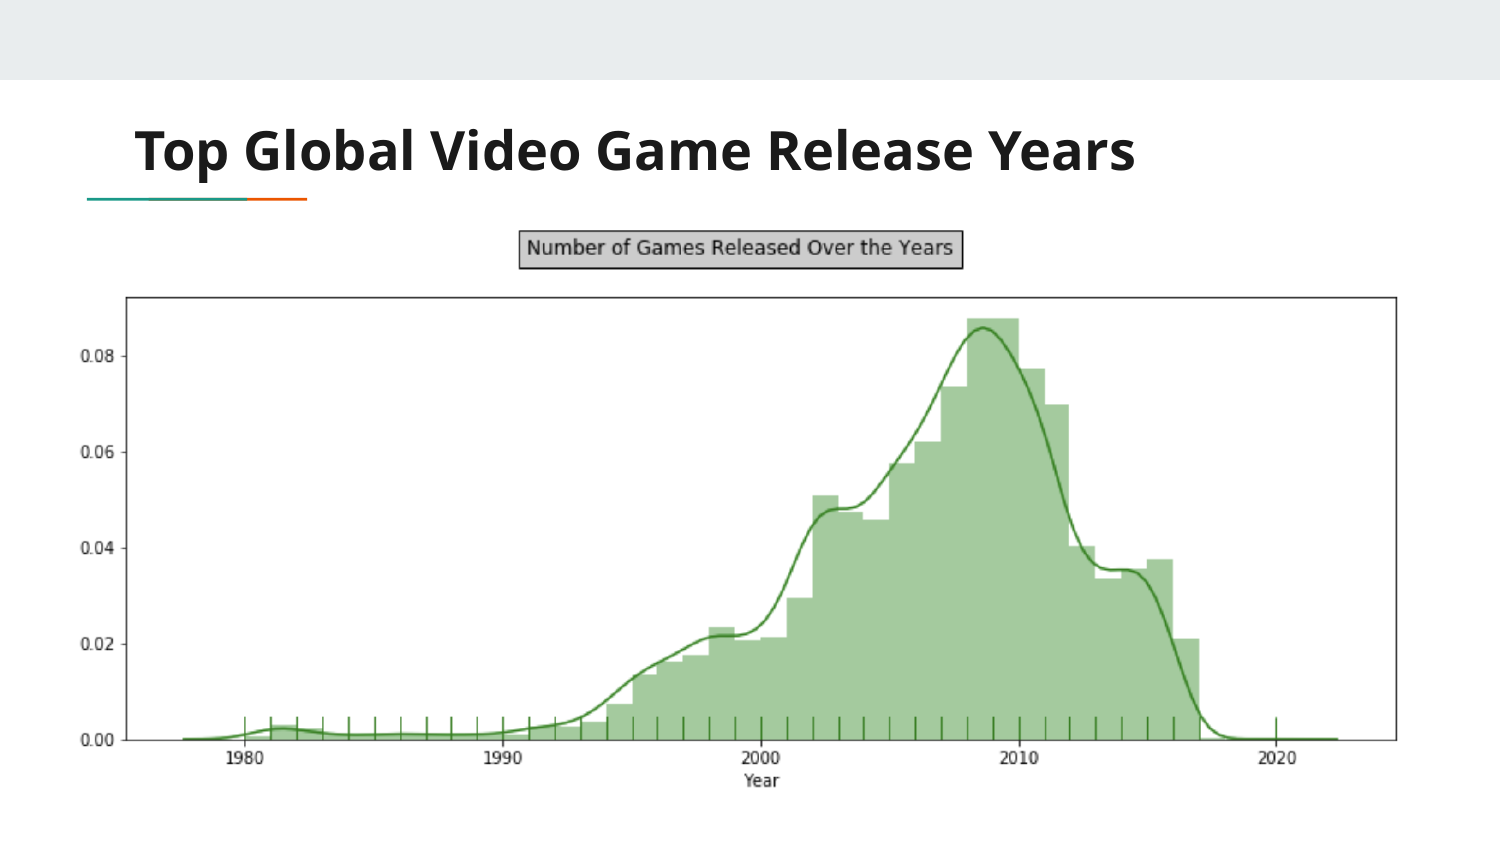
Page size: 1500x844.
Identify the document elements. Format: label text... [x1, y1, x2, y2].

title Top Global Video Game Release Years [119, 100, 1381, 189]
picture [24, 213, 1476, 795]
